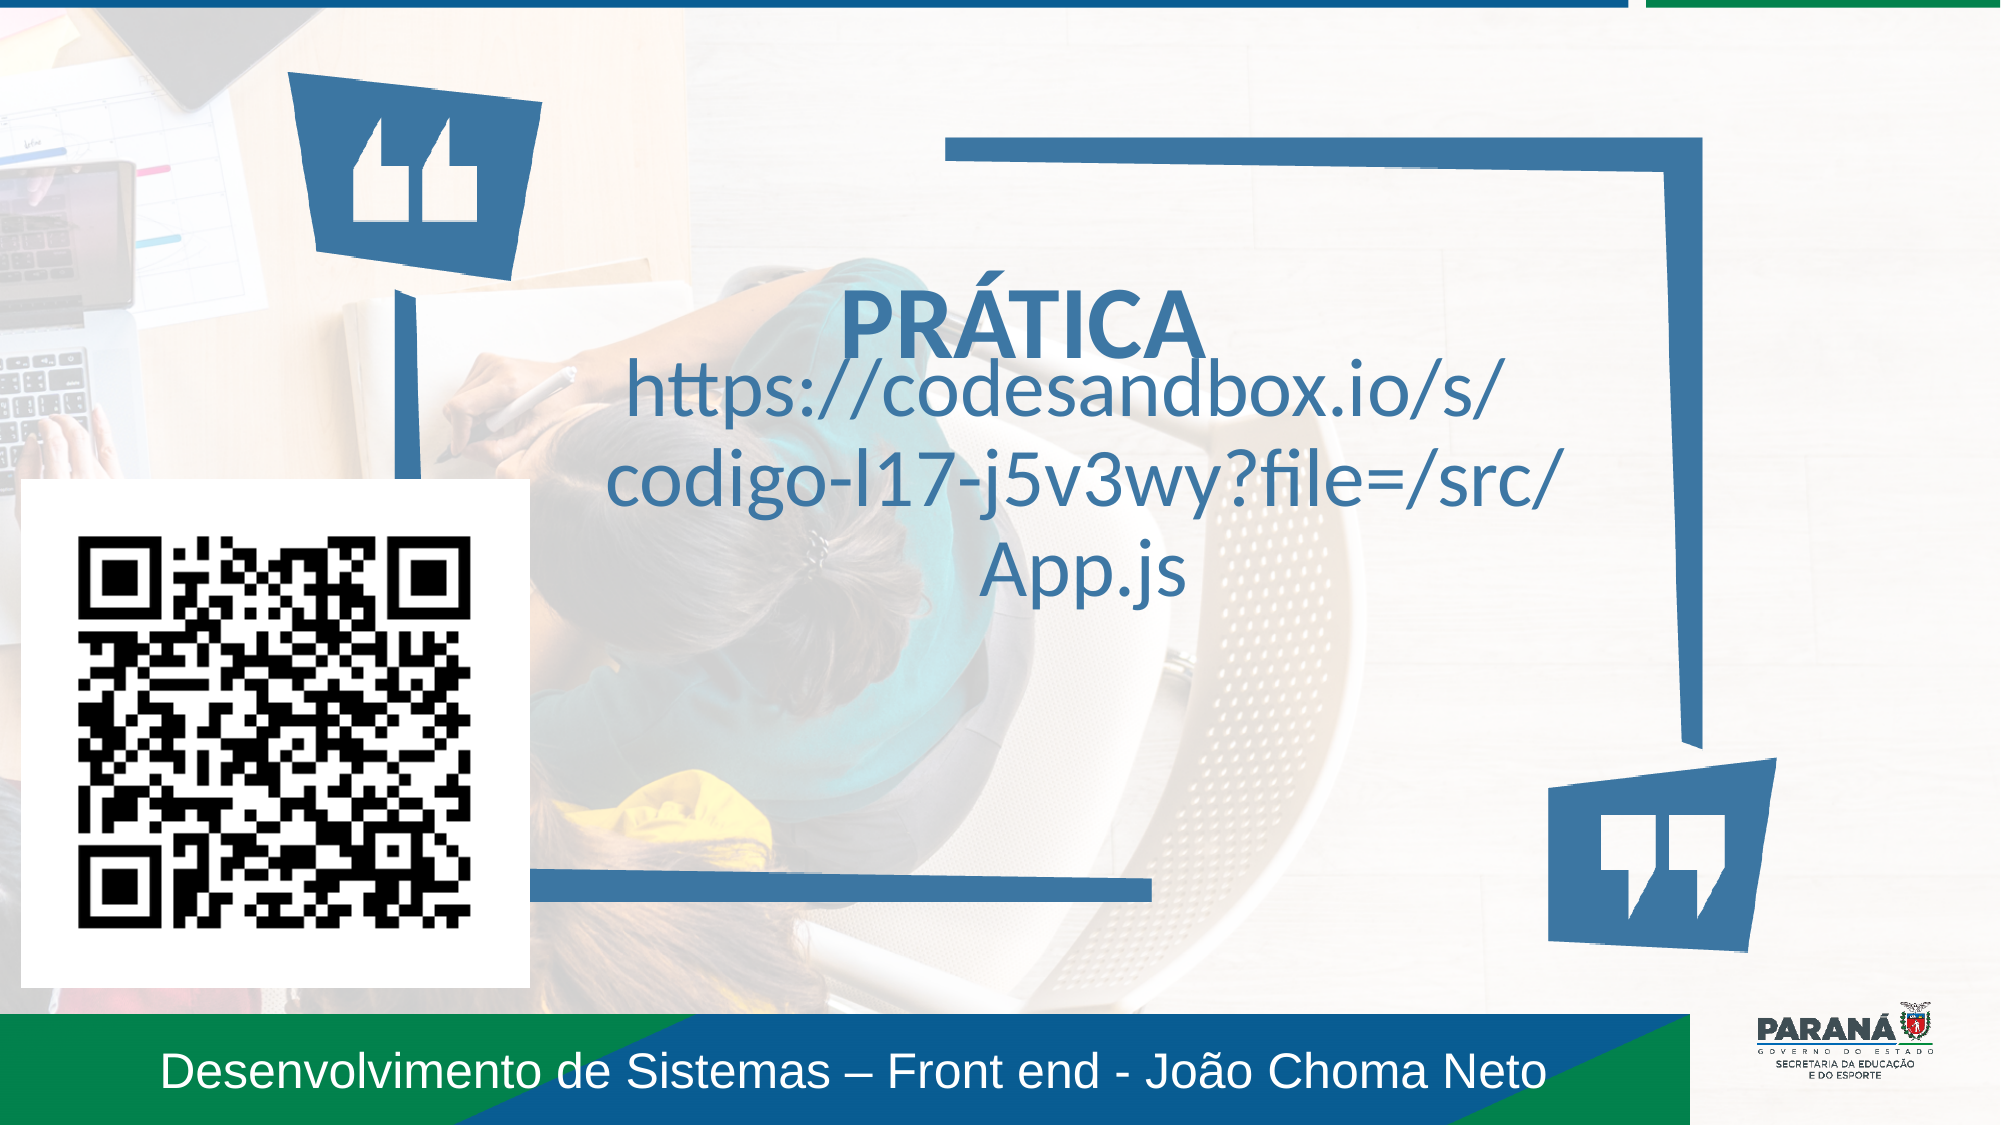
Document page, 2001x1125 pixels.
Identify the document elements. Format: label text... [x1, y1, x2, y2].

title PRÁTICA [475, 76, 1572, 385]
picture [0, 0, 2000, 1125]
list https://codesandbox.io/s/codigo-l17-j5v3wy?file=/src/App.js [475, 385, 1618, 574]
